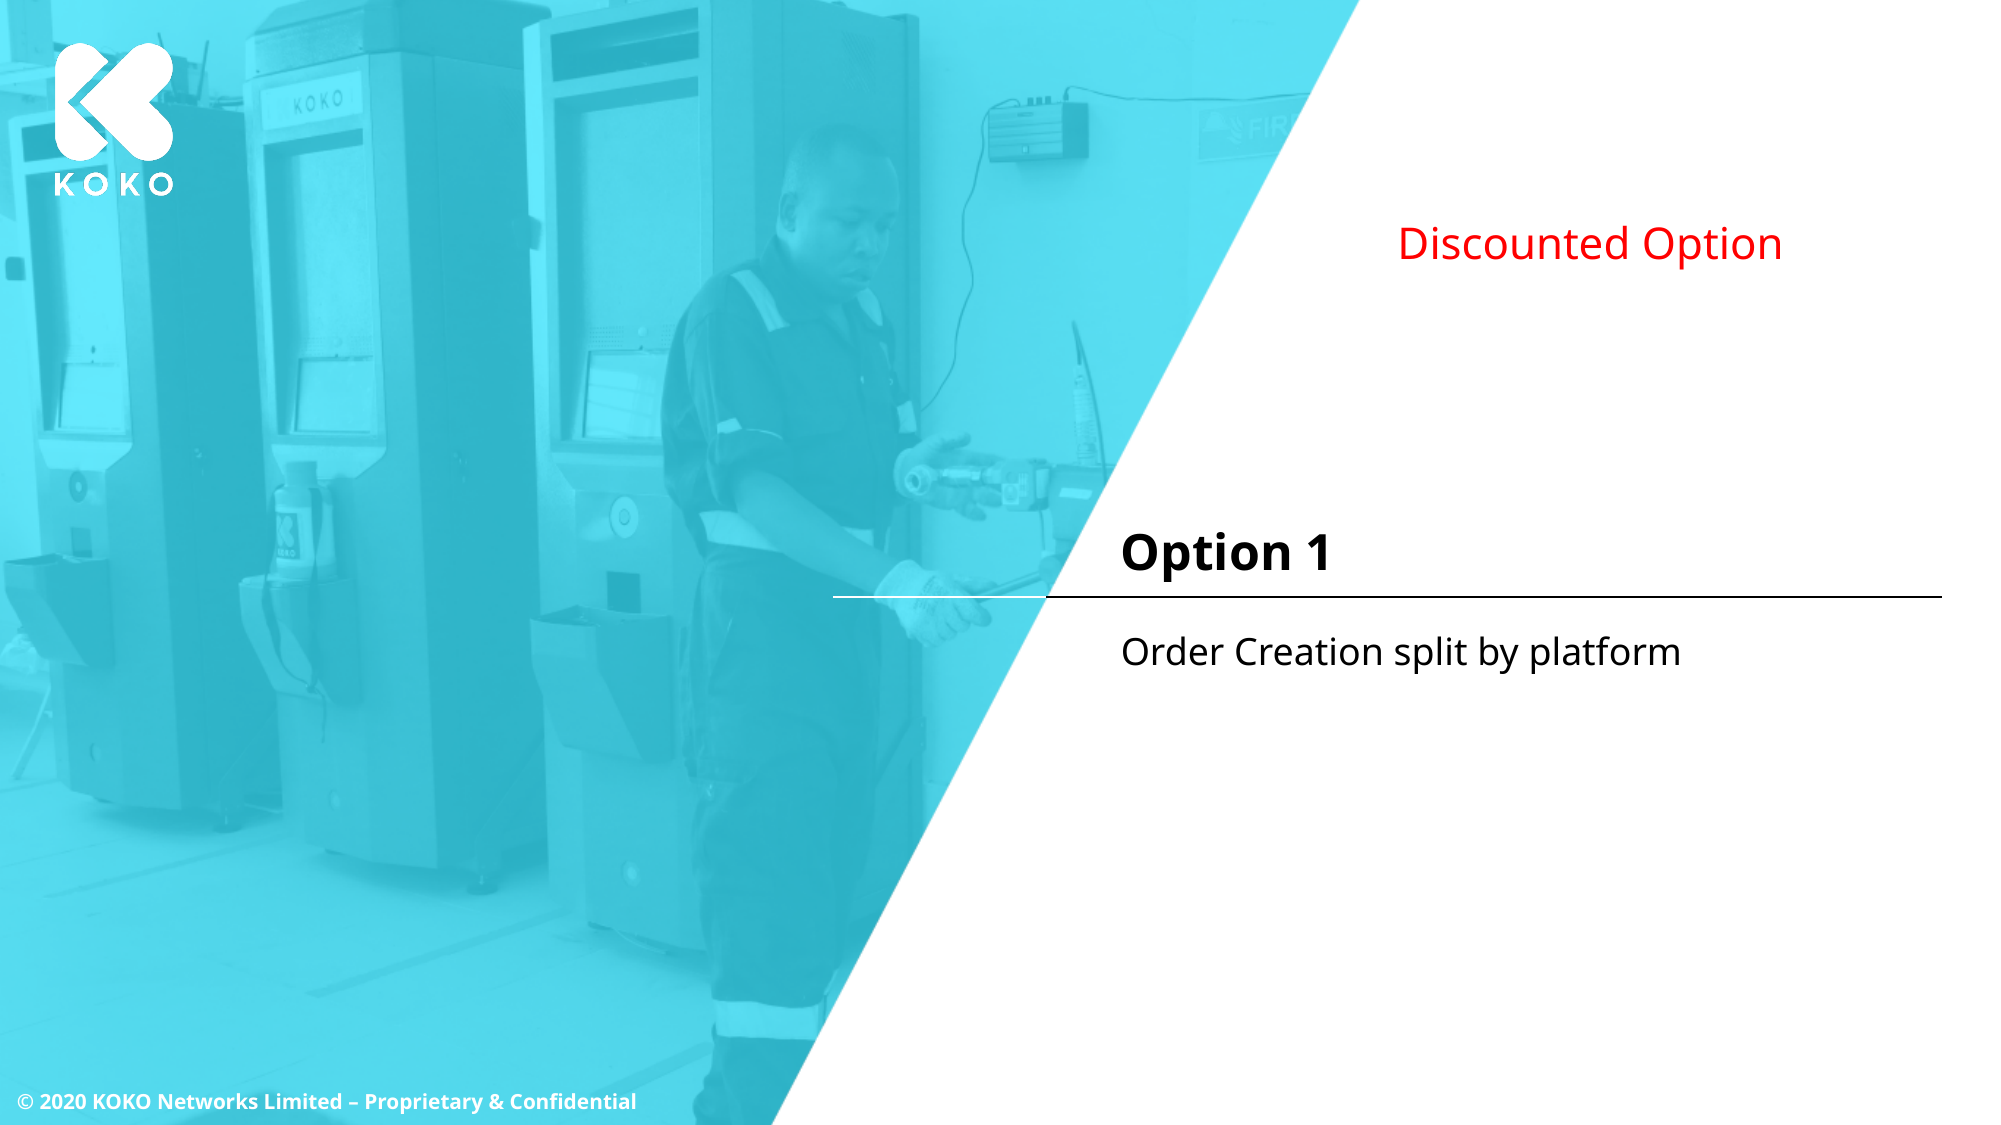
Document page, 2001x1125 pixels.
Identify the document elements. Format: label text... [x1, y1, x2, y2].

subtitle Order Creation split by platform [1105, 625, 1942, 748]
text_box Discounted Option [1382, 200, 2000, 442]
title Option 1 [1105, 492, 1942, 616]
picture [0, 0, 2000, 1125]
